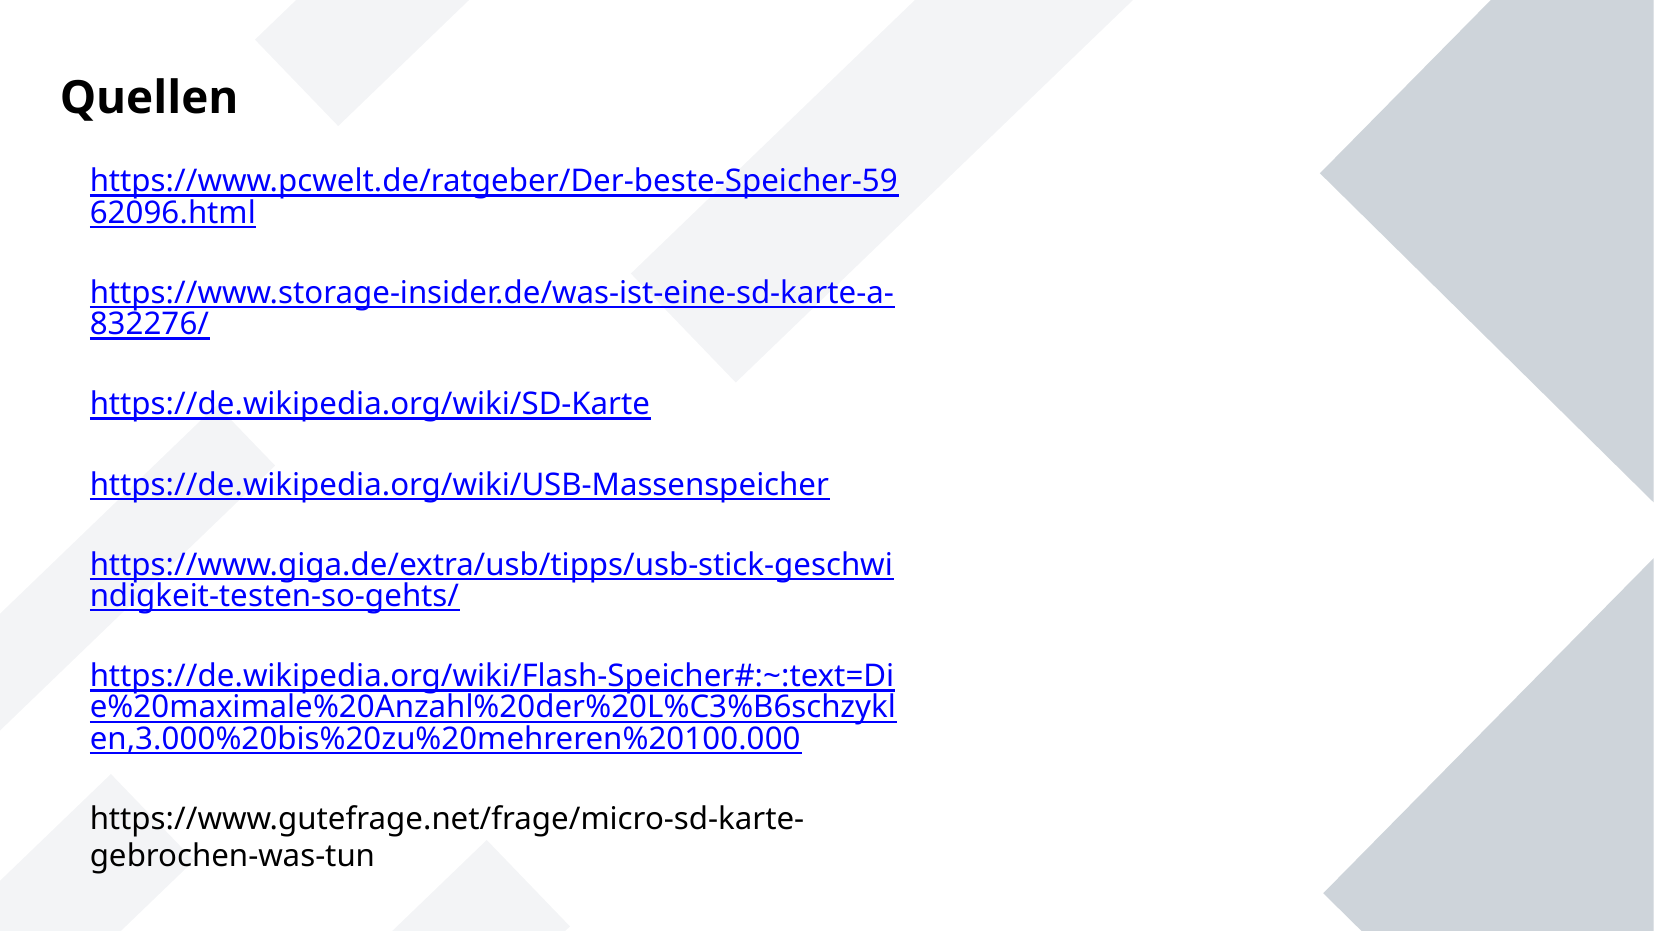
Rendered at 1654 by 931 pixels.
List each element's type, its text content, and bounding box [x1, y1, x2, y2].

text_box https://www.pcwelt.de/ratgeber/Der-beste-Speicher-5962096.html https://www.storage-insider.de/was-ist-eine-sd-karte-a-832276/ https://de.wikipedia.org/wiki/SD-Karte https://de.wikipedia.org/wiki/USB-Massenspeicher https://www.giga.de/extra/usb/tipps/usb-stick-geschwindigkeit-testen-so-gehts/ https://de.wikipedia.org/wiki/Flash-Speicher#:~:text=Die%20maximale%20Anzahl%20der%20L%C3%B6schzyklen,3.000%20bis%20zu%20mehreren%20100.000 https://www.gutefrage.net/frage/micro-sd-karte-gebrochen-was-tun [74, 153, 915, 799]
text_box Quellen [44, 60, 750, 130]
